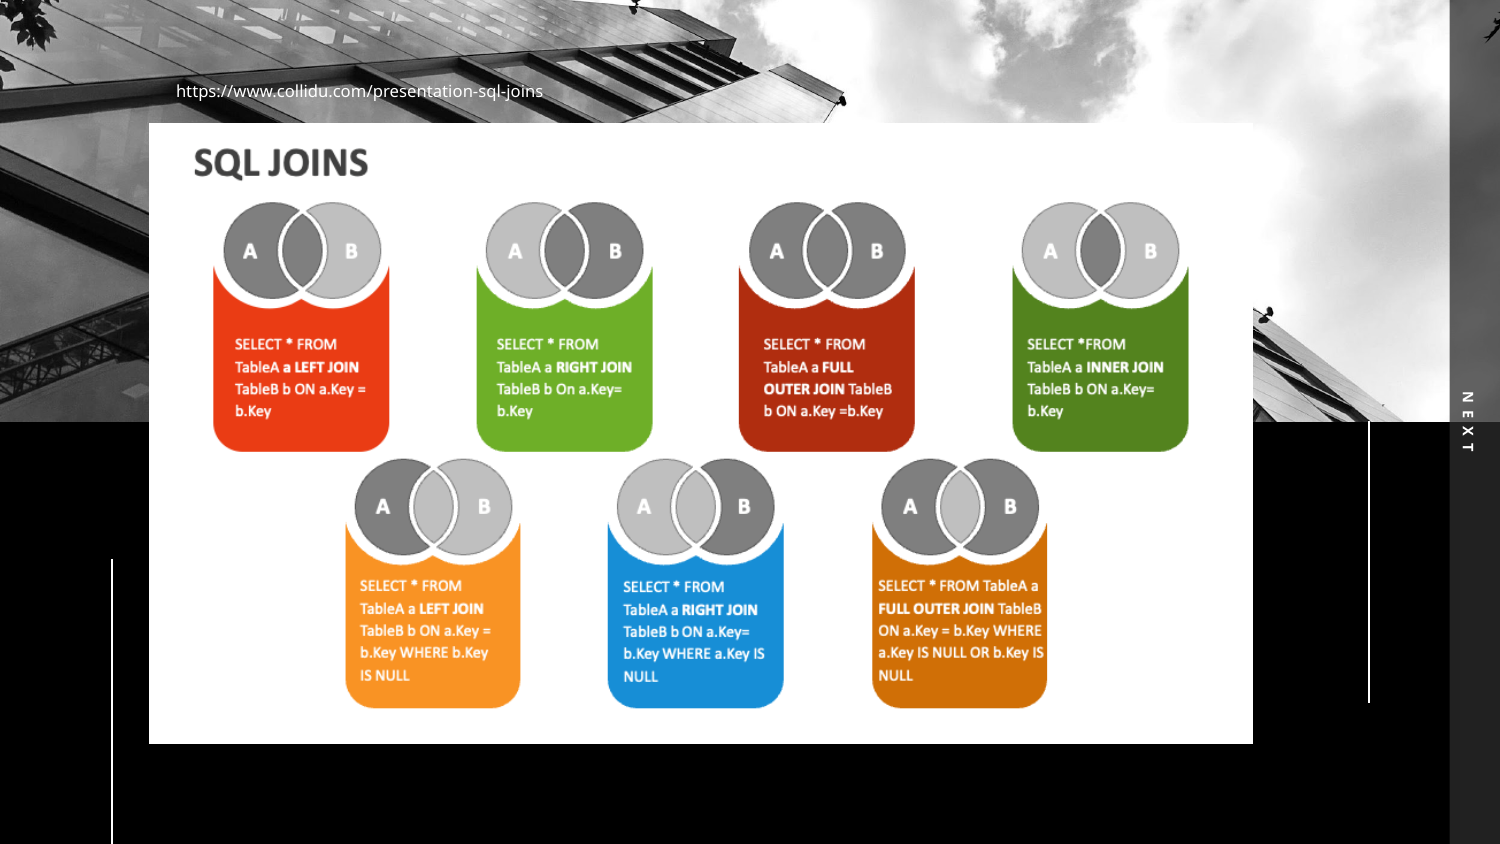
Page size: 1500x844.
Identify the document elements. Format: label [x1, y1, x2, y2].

text_box [1449, 409, 1500, 844]
text_box [1449, 0, 1500, 409]
picture [0, 0, 1449, 745]
